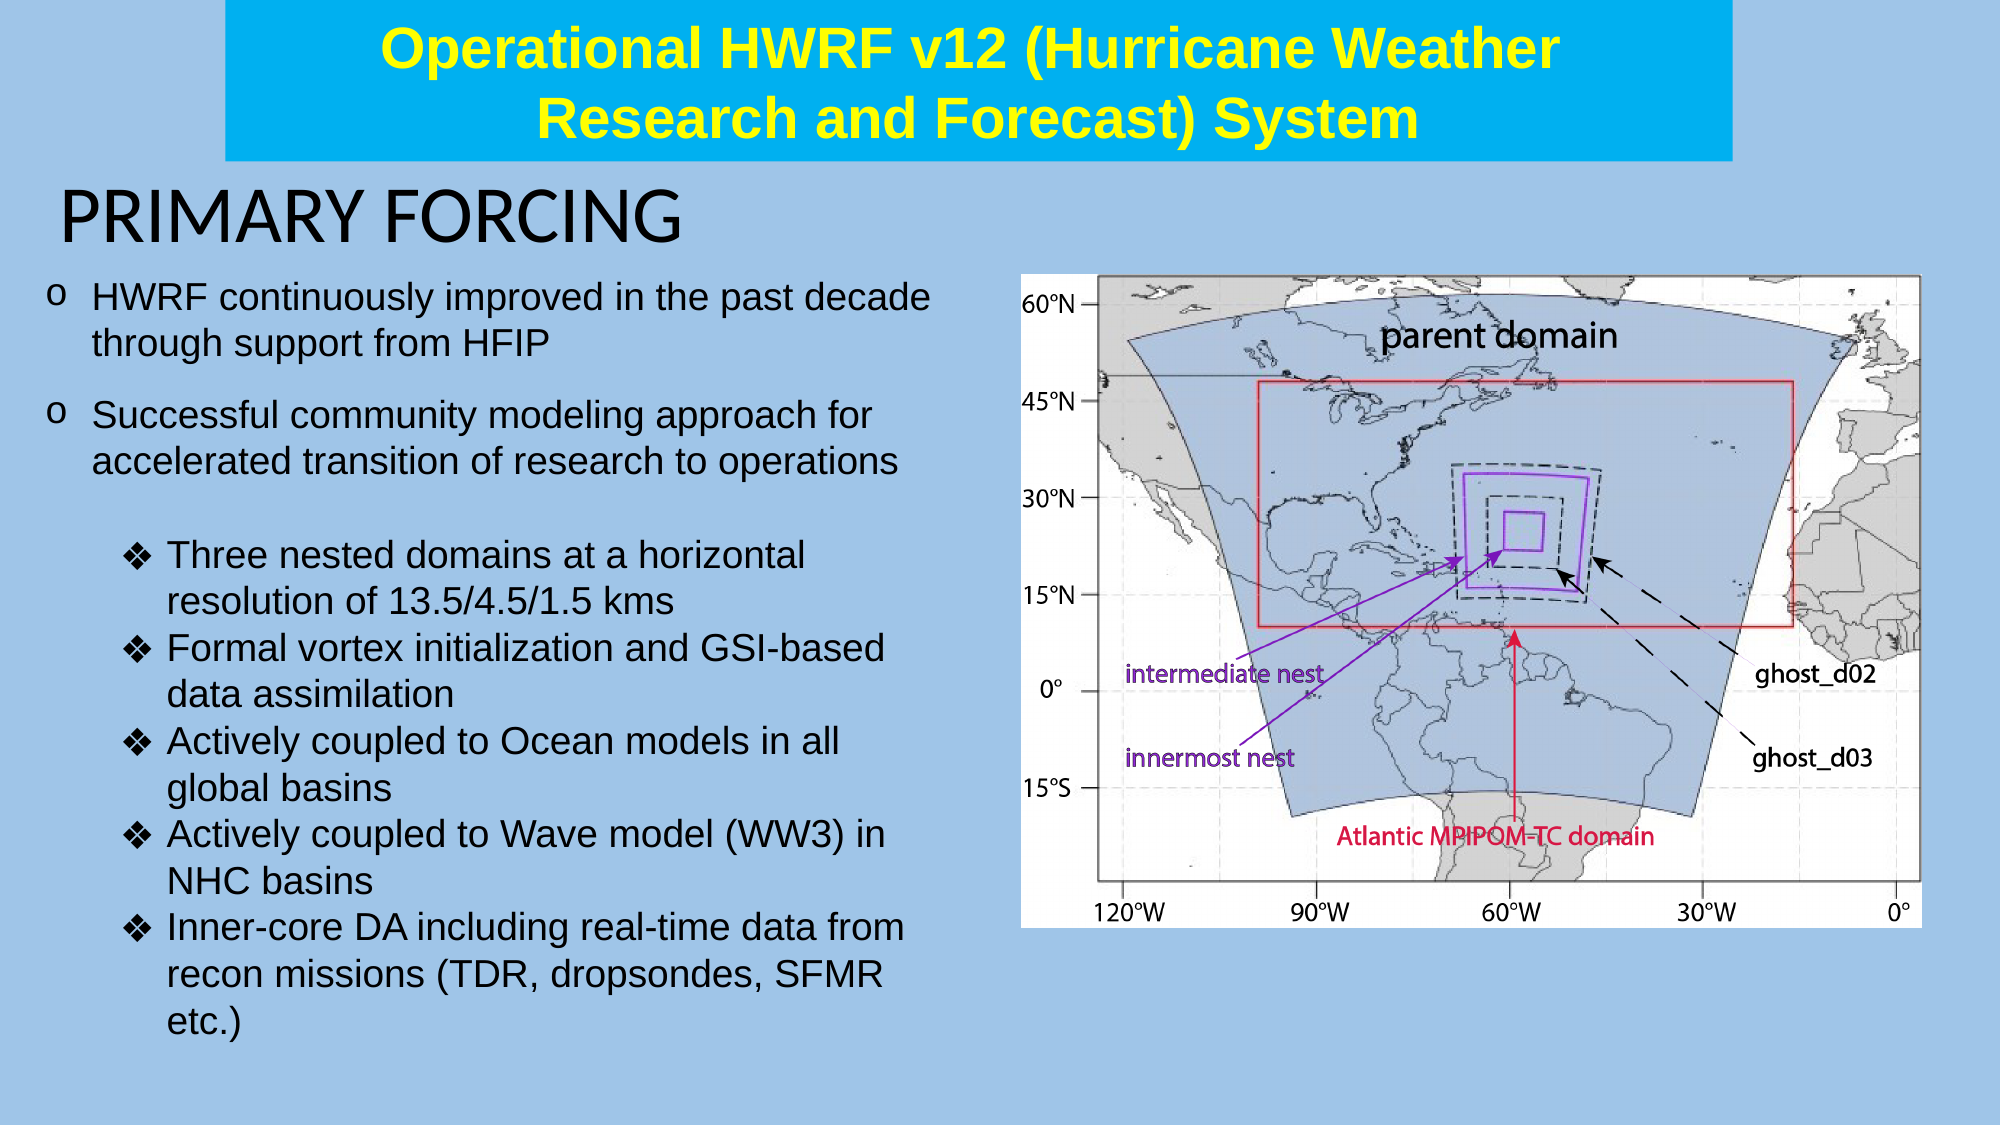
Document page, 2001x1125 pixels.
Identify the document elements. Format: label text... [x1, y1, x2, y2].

picture [1021, 274, 1922, 928]
text_box Operational HWRF v12 (Hurricane Weather Research and Forecast) System [225, 0, 1733, 162]
text_box PRIMARY FORCING [44, 146, 776, 274]
text_box HWRF continuously improved in the past decade through support from HFIP Successful community modeling approach for accelerated transition of research to operations Three nested domains at a horizontal resolution of 13.5/4.5/1.5 kms Formal vortex initialization and GSI-based data assimilation Actively coupled to Ocean models in all global basins Actively coupled to Wave model (WW3) in NHC basins Inner-core DA including real-time data from recon missions (TDR, dropsondes, SFMR etc.) [24, 261, 963, 1061]
